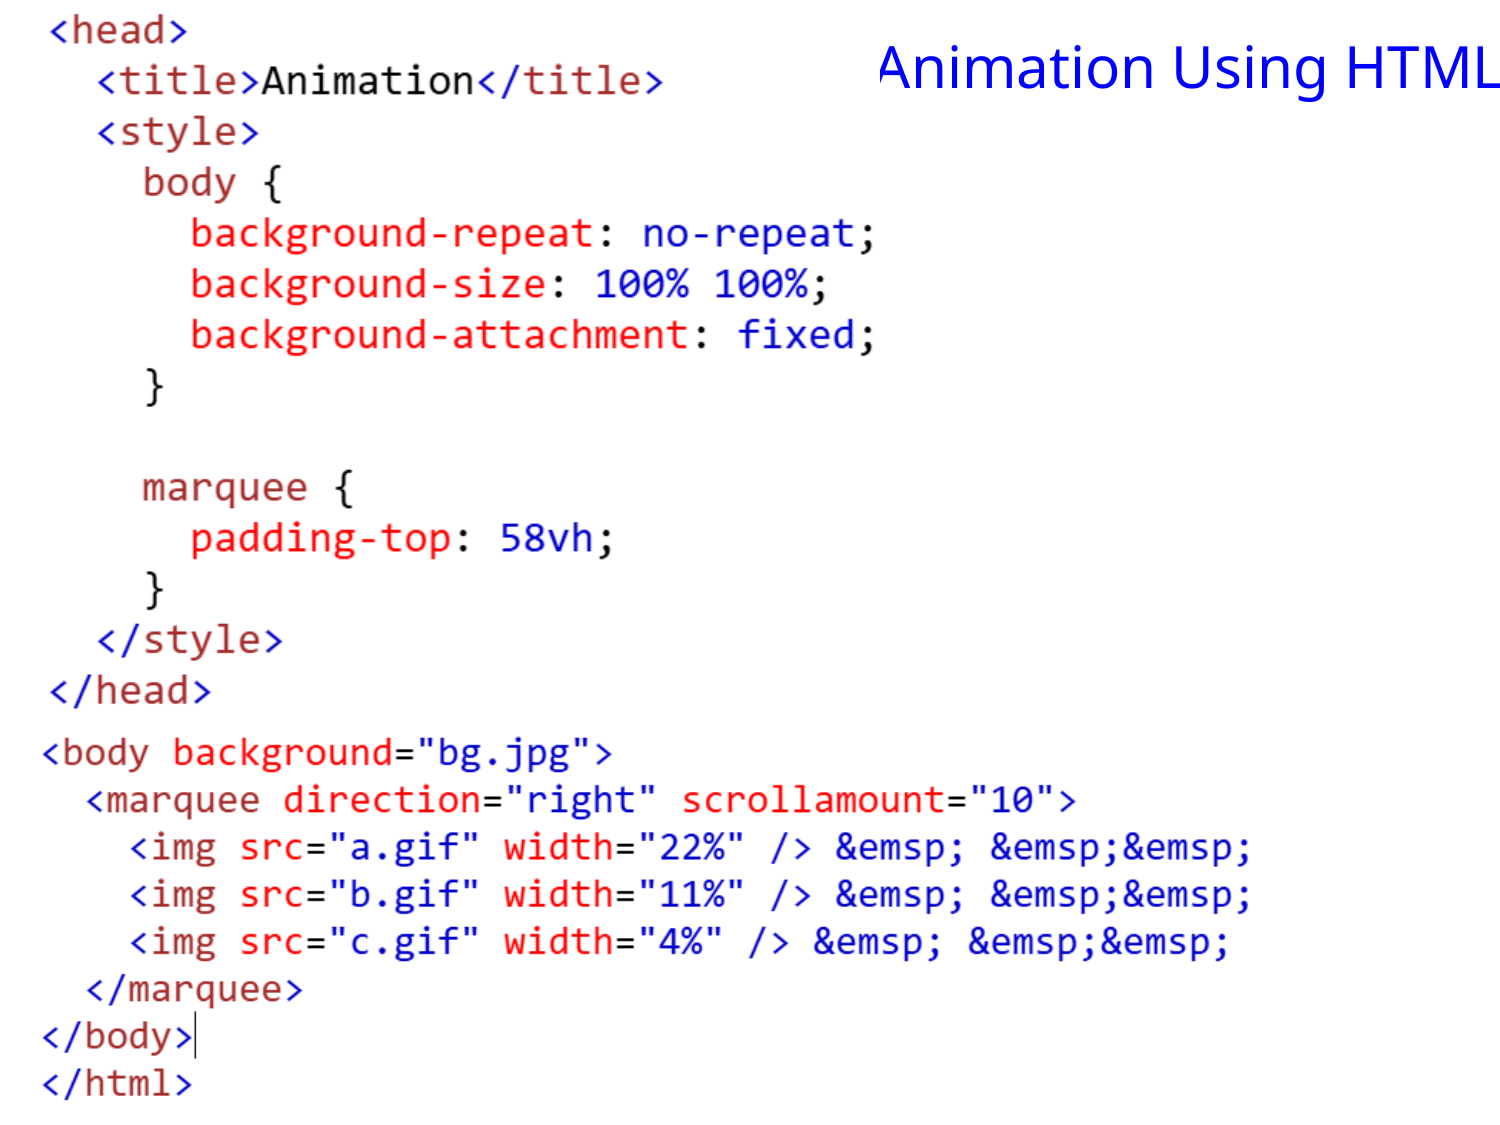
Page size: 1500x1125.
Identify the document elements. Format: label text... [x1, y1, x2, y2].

picture [29, 728, 1255, 1107]
picture [34, 0, 881, 721]
title Animation Using HTML [882, 0, 1500, 160]
